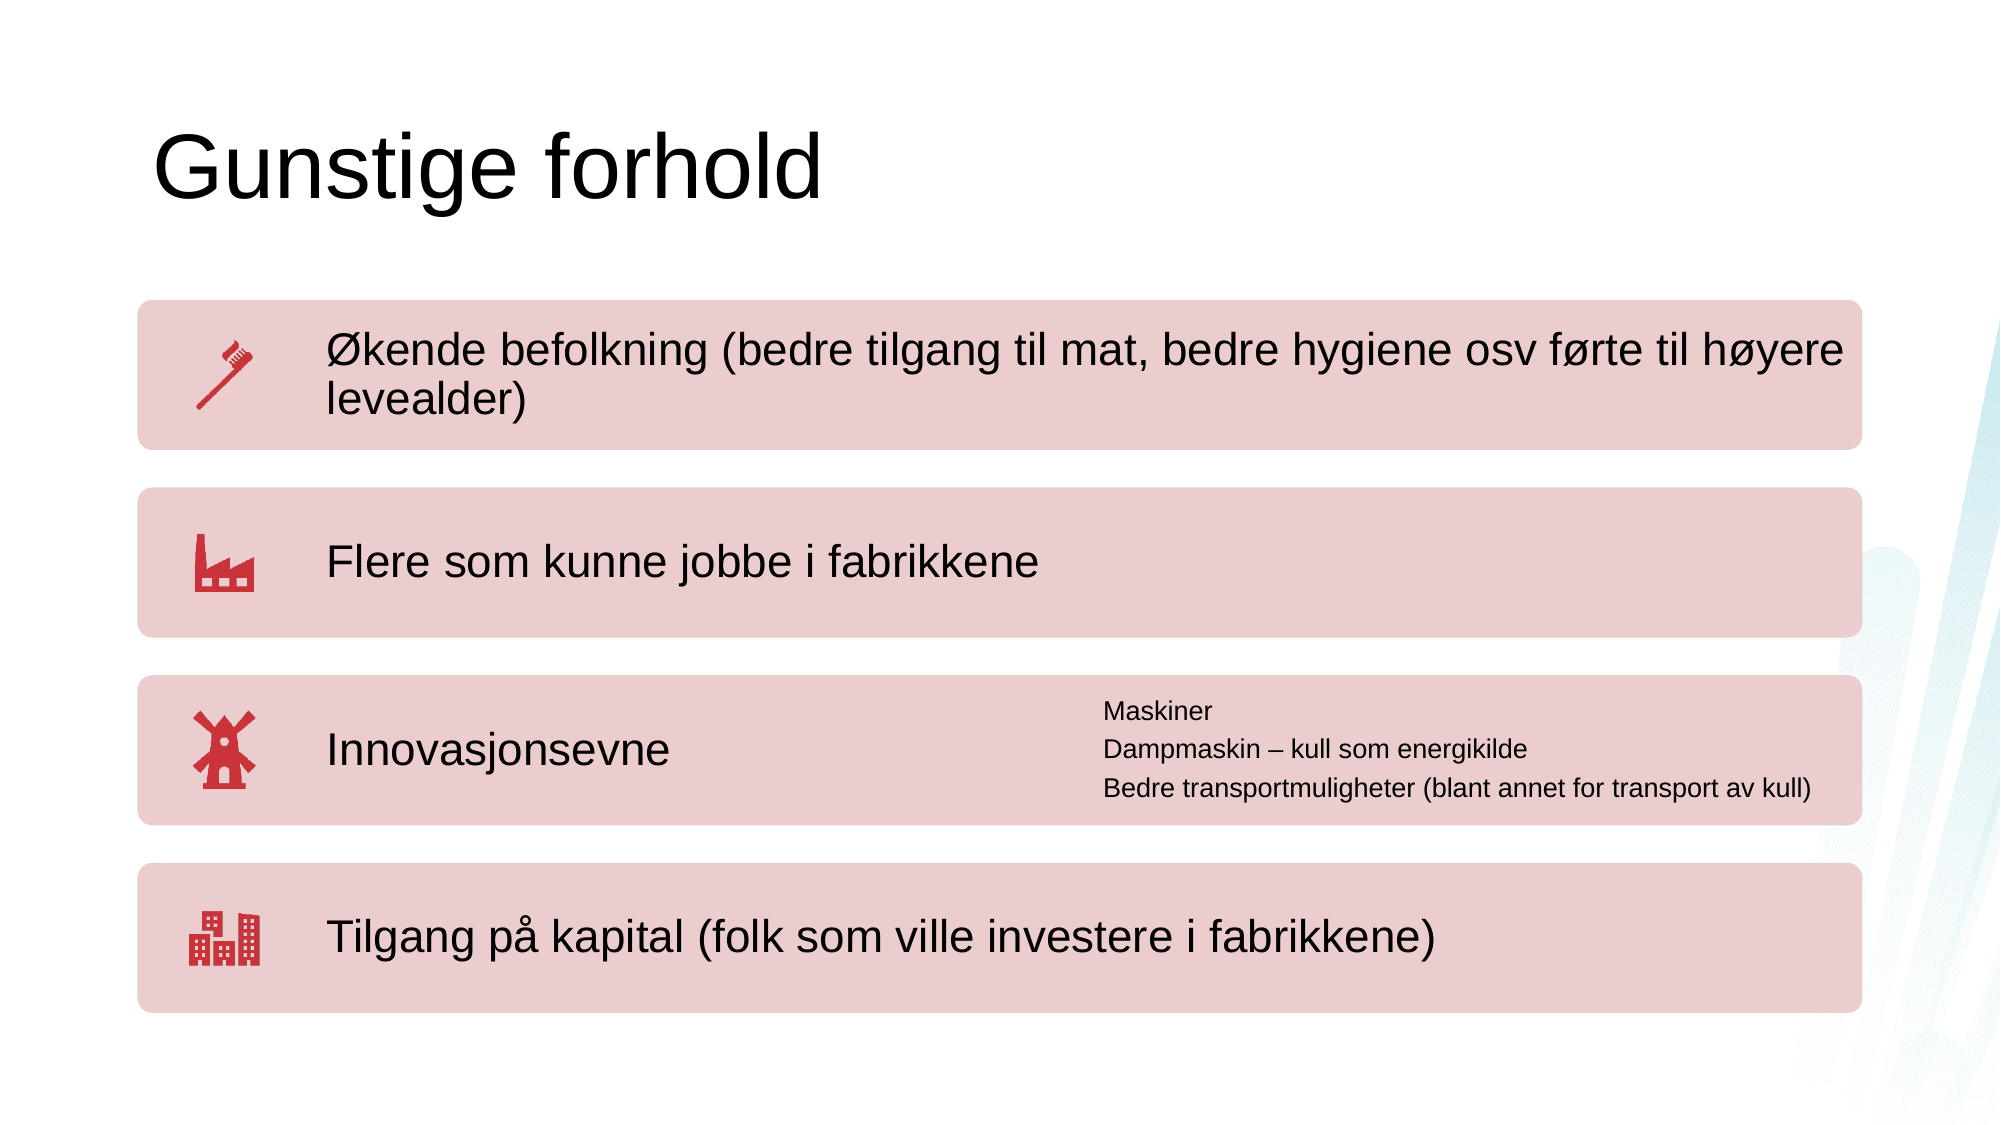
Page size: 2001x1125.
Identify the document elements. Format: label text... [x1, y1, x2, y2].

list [137, 299, 1863, 1014]
title Gunstige forhold [137, 59, 1863, 278]
picture [0, 0, 2000, 1125]
